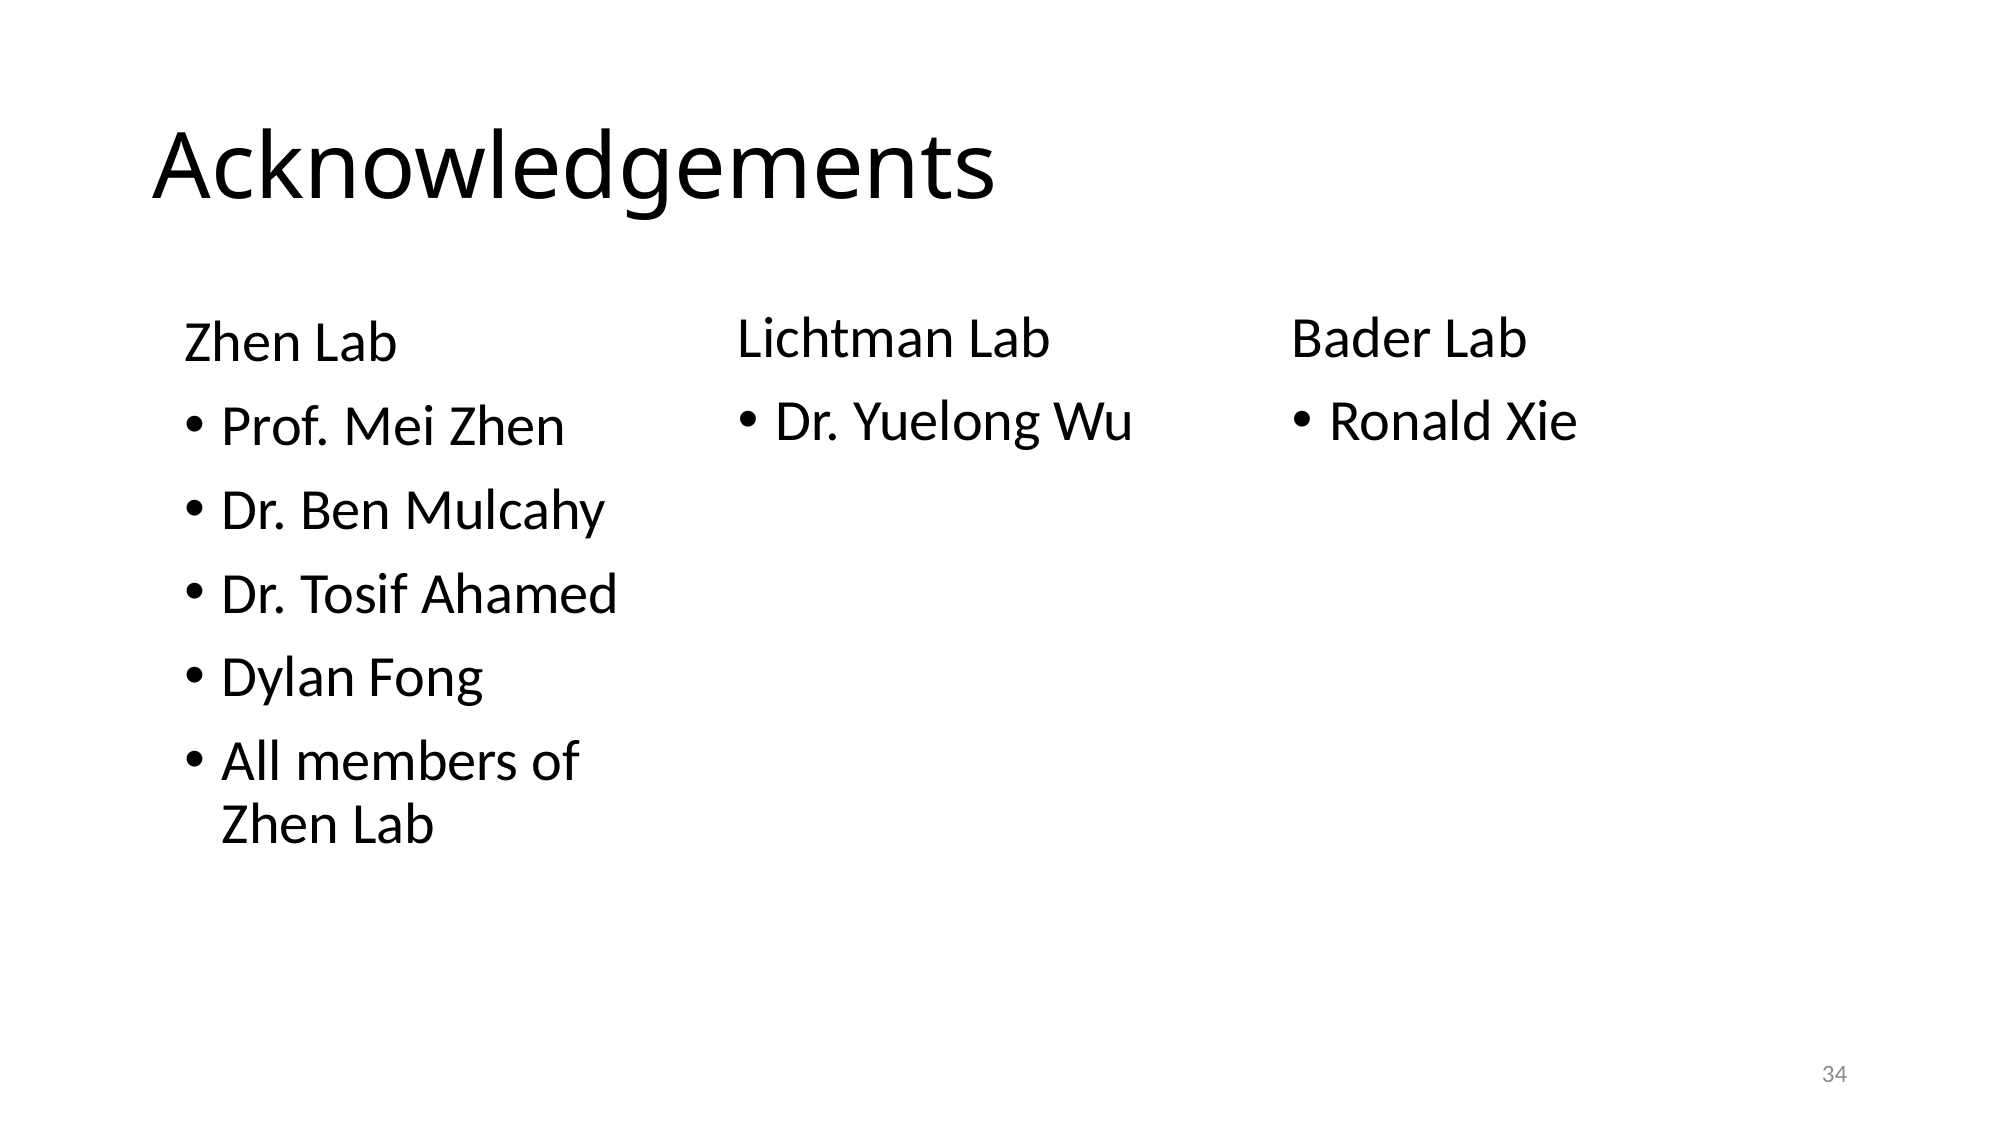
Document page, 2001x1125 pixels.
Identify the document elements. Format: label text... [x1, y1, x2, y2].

title Acknowledgements [137, 59, 1863, 278]
text_box Lichtman Lab Dr. Yuelong Wu [723, 299, 1276, 1014]
text_box Bader Lab Ronald Xie [1276, 299, 1831, 1014]
list Zhen Lab Prof. Mei Zhen Dr. Ben Mulcahy Dr. Tosif Ahamed Dylan Fong All members of Zhen Lab [169, 303, 724, 1018]
slide_number 34 [1412, 1042, 1863, 1103]
